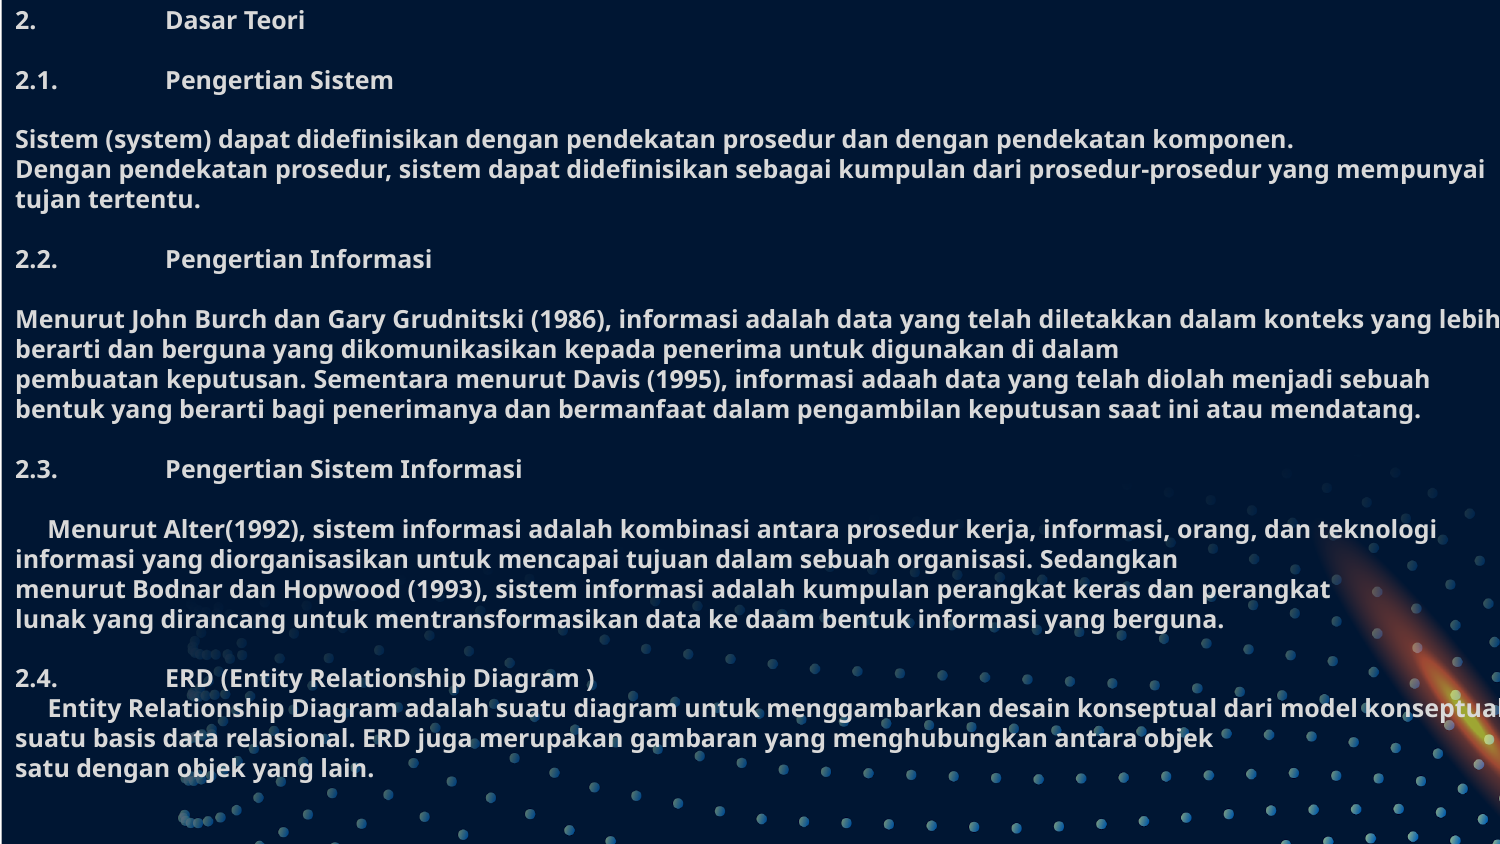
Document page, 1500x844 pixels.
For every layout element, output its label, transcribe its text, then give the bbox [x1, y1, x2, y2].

title 2. Dasar Teori 2.1. Pengertian Sistem Sistem (system) dapat didefinisikan dengan pendekatan prosedur dan dengan pendekatan komponen. Dengan pendekatan prosedur, sistem dapat didefinisikan sebagai kumpulan dari prosedur-prosedur yang mempunyai tujan tertentu. 2.2. Pengertian Informasi Menurut John Burch dan Gary Grudnitski (1986), informasi adalah data yang telah diletakkan dalam konteks yang lebih berarti dan berguna yang dikomunikasikan kepada penerima untuk digunakan di dalam pembuatan keputusan. Sementara menurut Davis (1995), informasi adaah data yang telah diolah menjadi sebuah bentuk yang berarti bagi penerimanya dan bermanfaat dalam pengambilan keputusan saat ini atau mendatang. 2.3. Pengertian Sistem Informasi Menurut Alter(1992), sistem informasi adalah kombinasi antara prosedur kerja, informasi, orang, dan teknologi informasi yang diorganisasikan untuk mencapai tujuan dalam sebuah organisasi. Sedangkan menurut Bodnar dan Hopwood (1993), sistem informasi adalah kumpulan perangkat keras dan perangkat lunak yang dirancang untuk mentransformasikan data ke daam bentuk informasi yang berguna. 2.4. ERD (Entity Relationship Diagram ) Entity Relationship Diagram adalah suatu diagram untuk menggambarkan desain konseptual dari model konseptual suatu basis data relasional. ERD juga merupakan gambaran yang menghubungkan antara objek satu dengan objek yang lain. [0, 0, 1500, 840]
picture [0, 840, 1500, 844]
